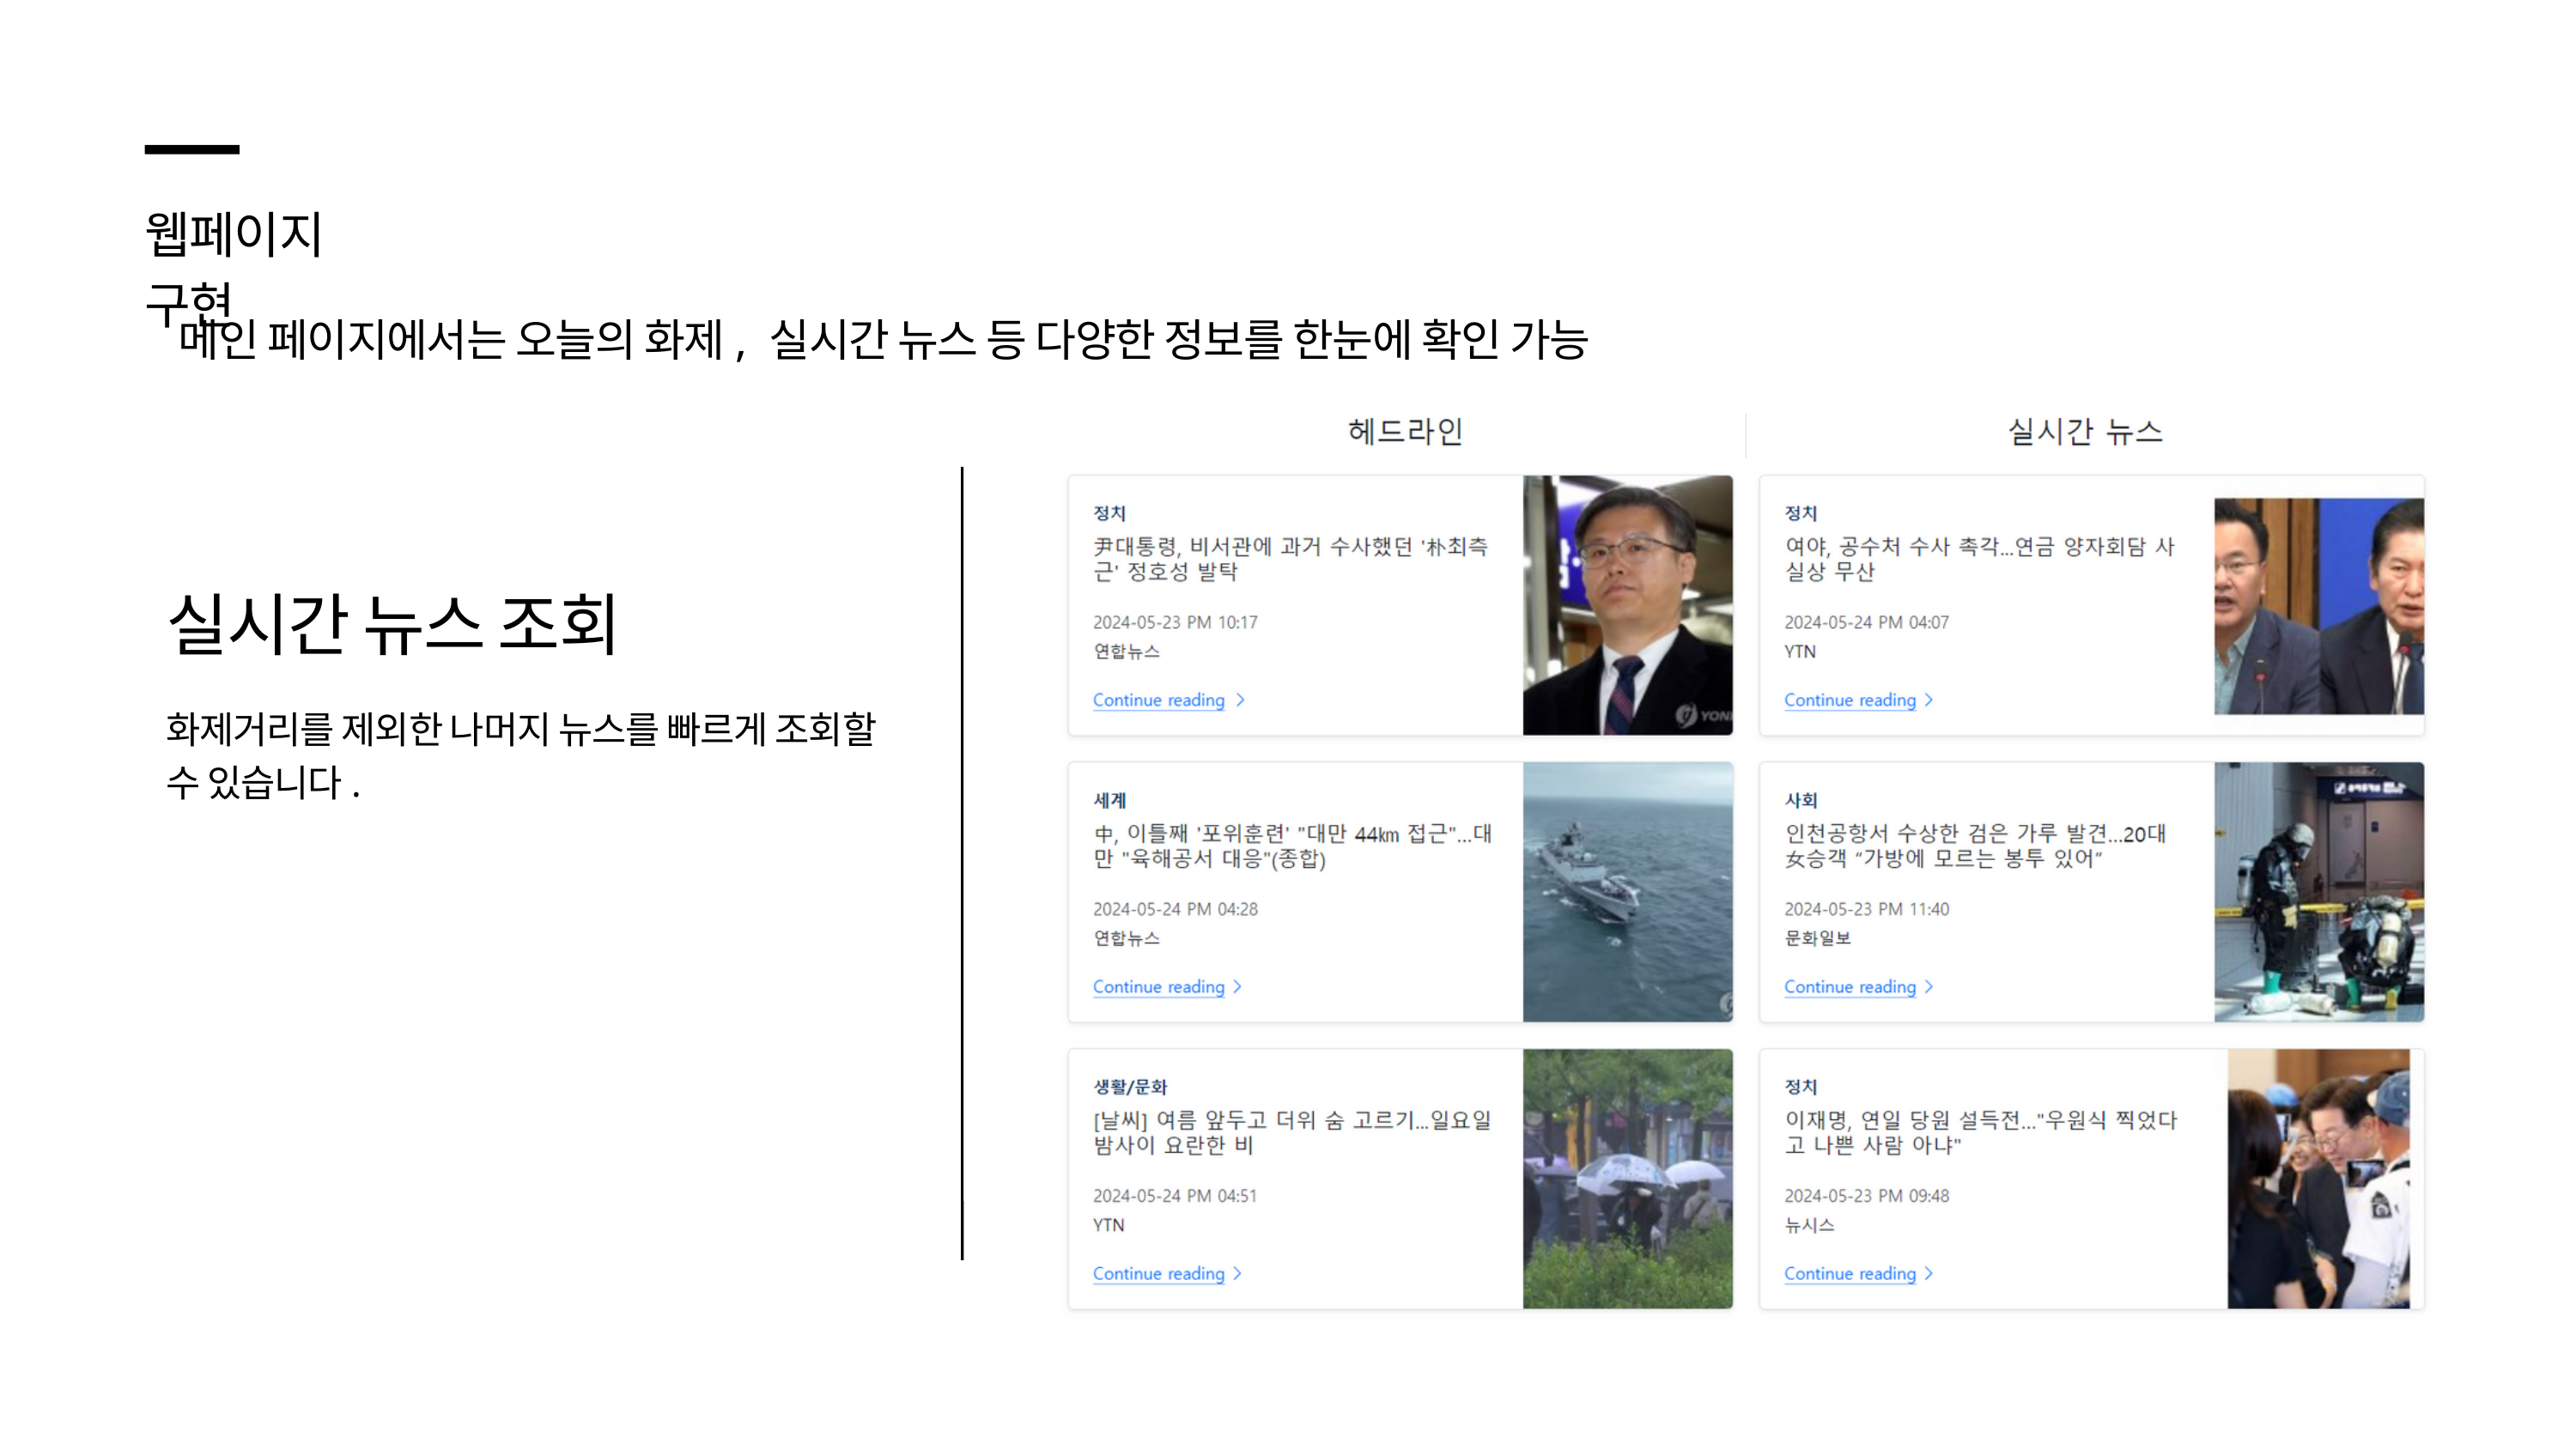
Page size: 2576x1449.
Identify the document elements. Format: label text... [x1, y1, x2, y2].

text_box [1060, 408, 2432, 1319]
text_box 화제거리를 제외한 나머지 뉴스를 빠르게 조회할 수 있습니다. [166, 699, 884, 804]
text_box 실시간 뉴스 조회 [166, 568, 690, 664]
text_box 메인 페이지에서는 오늘의 화제, 실시간 뉴스 등 다양한 정보를 한눈에 확인 가능 [178, 302, 2009, 366]
text_box 웹페이지 구현 [144, 193, 424, 334]
